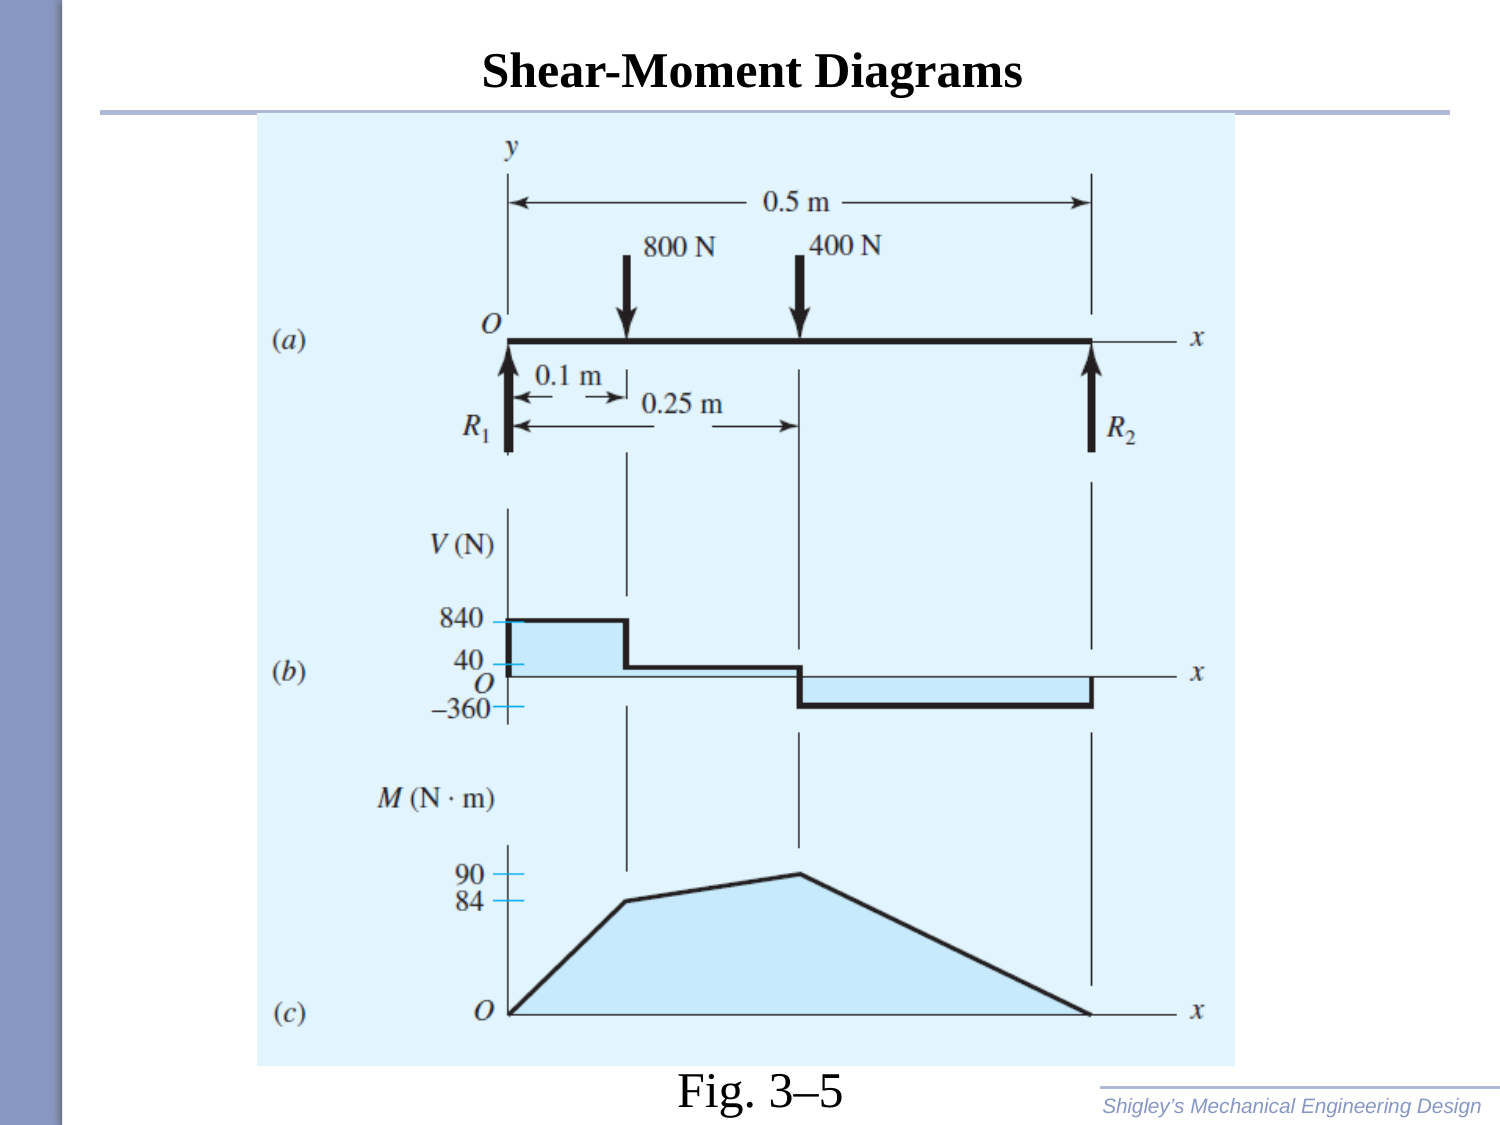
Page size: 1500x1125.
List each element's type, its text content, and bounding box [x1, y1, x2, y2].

text_box Fig. 3–5 [662, 1075, 875, 1125]
title Shear-Moment Diagrams [137, 30, 1368, 106]
picture [257, 113, 1235, 1066]
footer Shigley’s Mechanical Engineering Design [1087, 1074, 1500, 1125]
